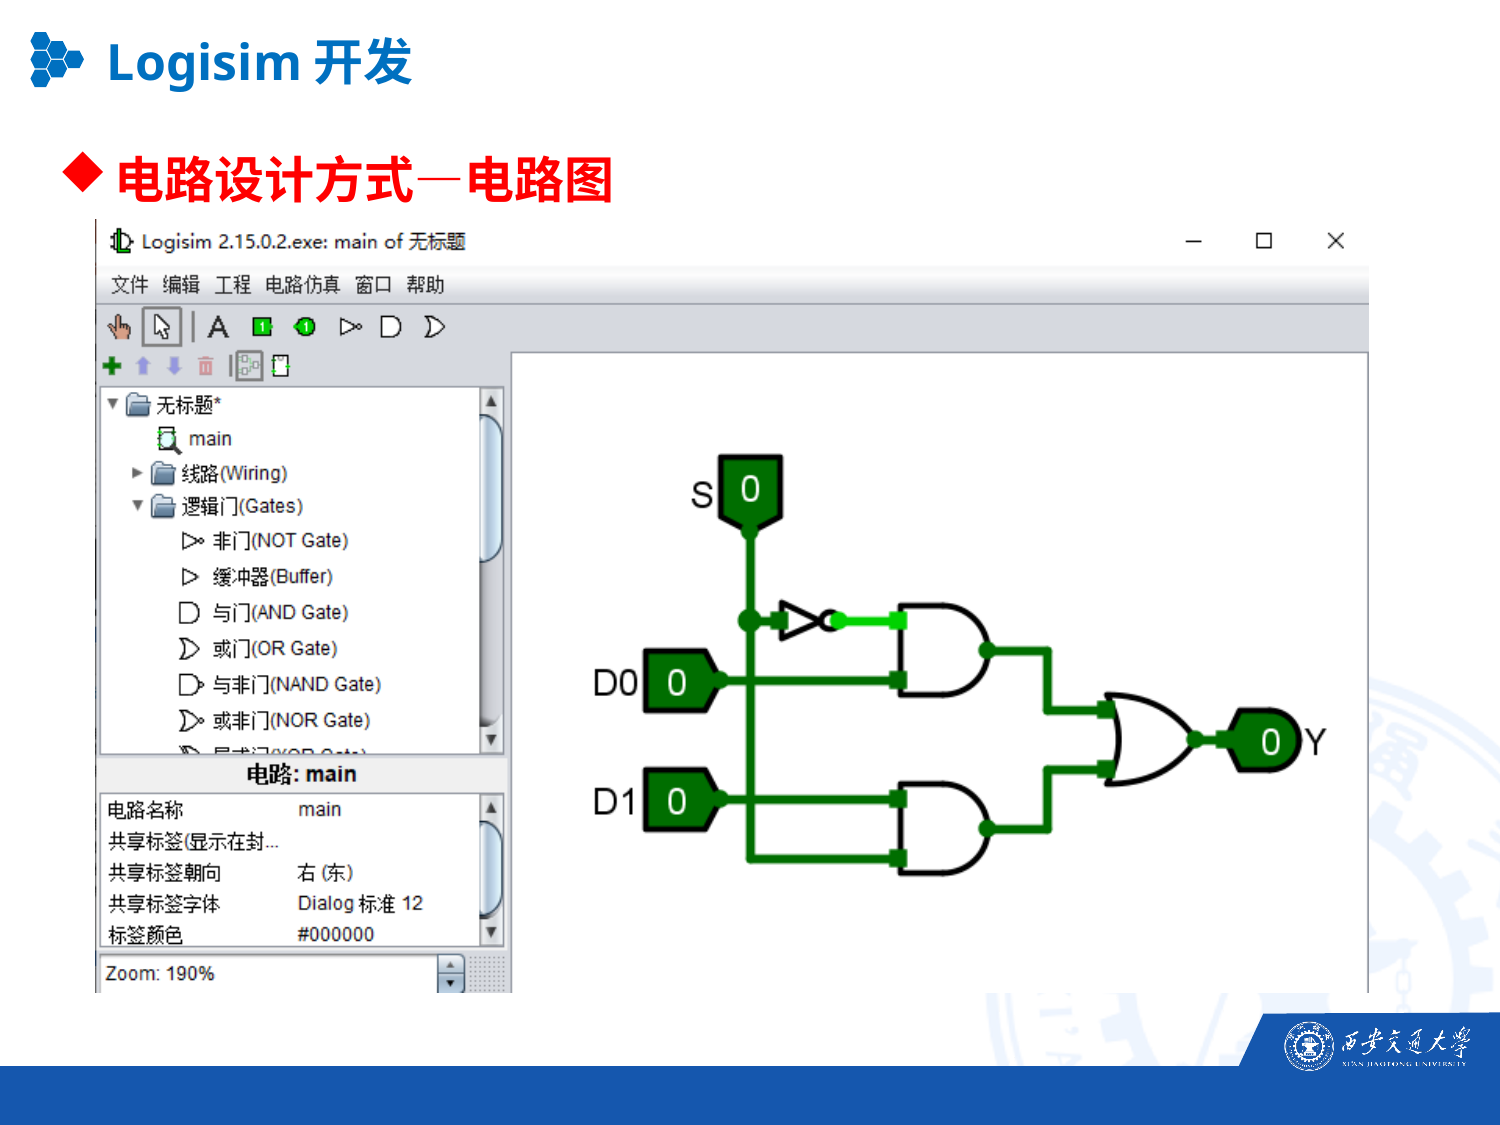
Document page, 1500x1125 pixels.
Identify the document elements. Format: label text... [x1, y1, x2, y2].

text_box 电路设计方式—电路图 [43, 111, 1413, 216]
picture [95, 219, 1369, 993]
text_box Logisim开发 [92, 22, 429, 98]
